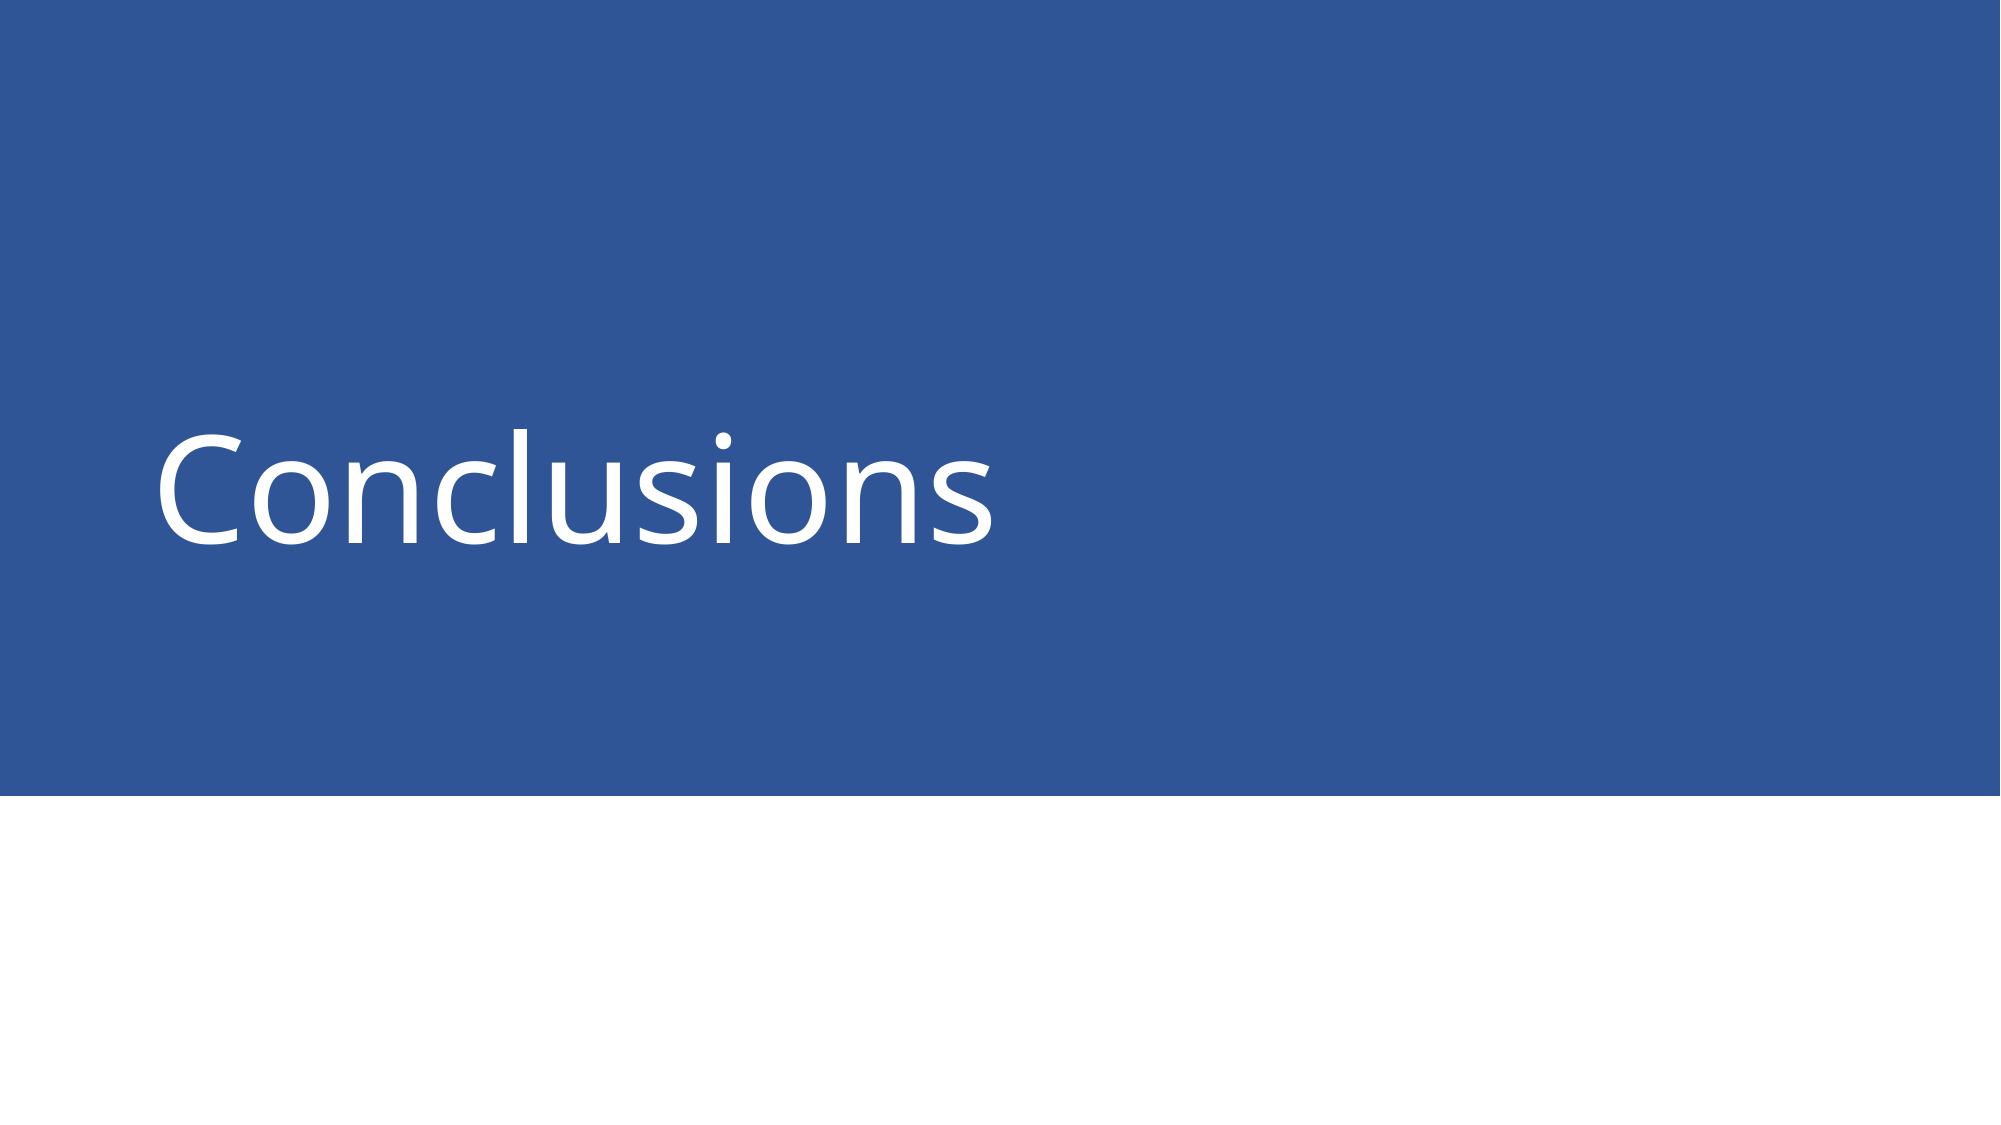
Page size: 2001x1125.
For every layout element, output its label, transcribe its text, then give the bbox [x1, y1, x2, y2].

text_box [0, 0, 2000, 797]
text_box Conclusions [136, 280, 1862, 709]
